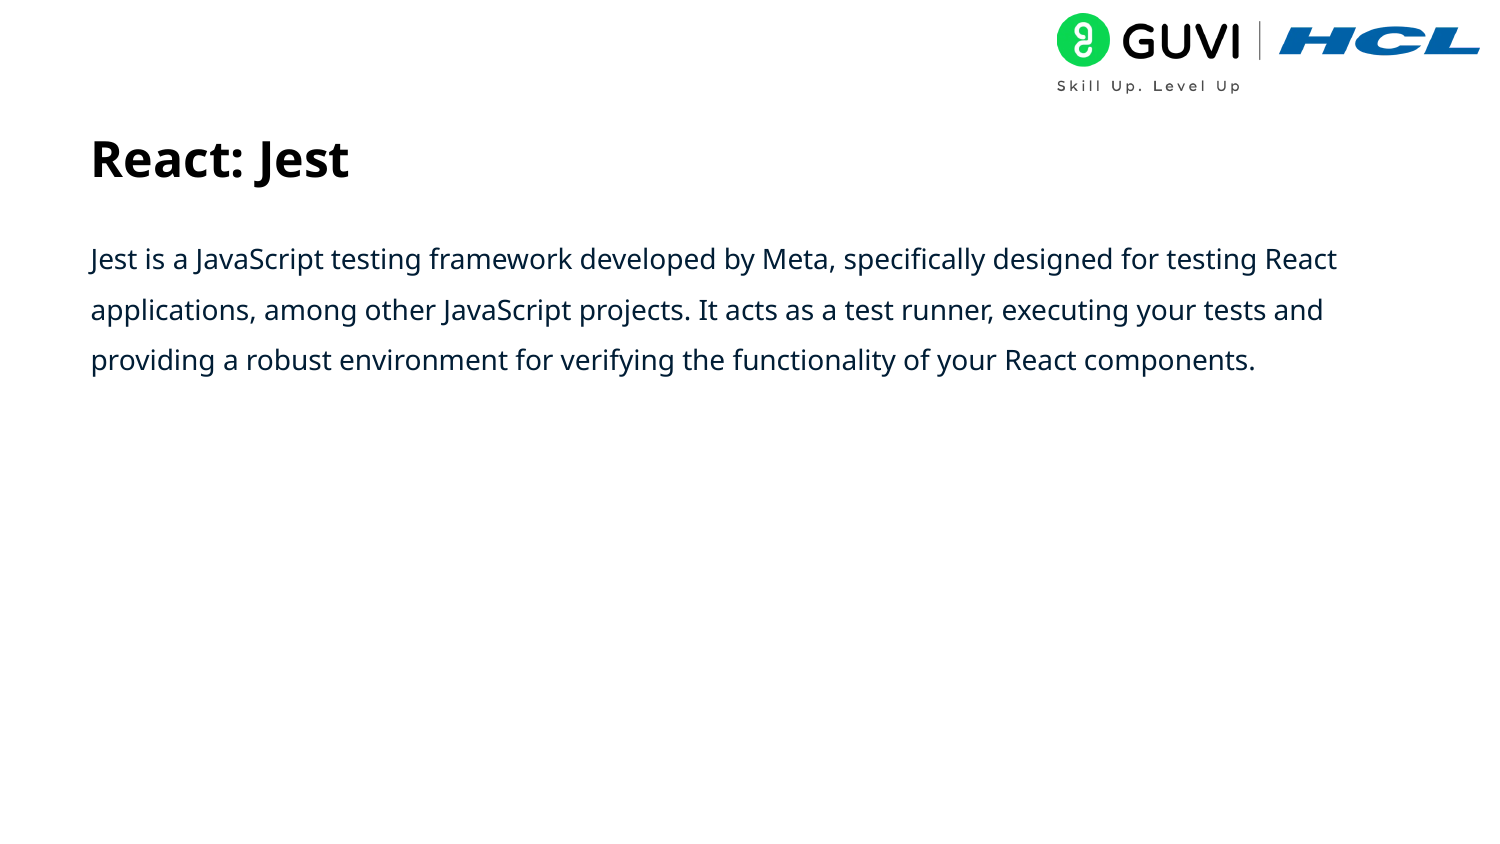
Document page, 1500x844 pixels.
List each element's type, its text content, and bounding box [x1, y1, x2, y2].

title React: Jest [75, 112, 1424, 209]
text_box Jest is a JavaScript testing framework developed by Meta, specifically designed for testing React applications, among other JavaScript projects. It acts as a test runner, executing your tests and providing a robust environment for verifying the functionality of your React components. [75, 209, 1425, 392]
picture [1057, 13, 1480, 102]
